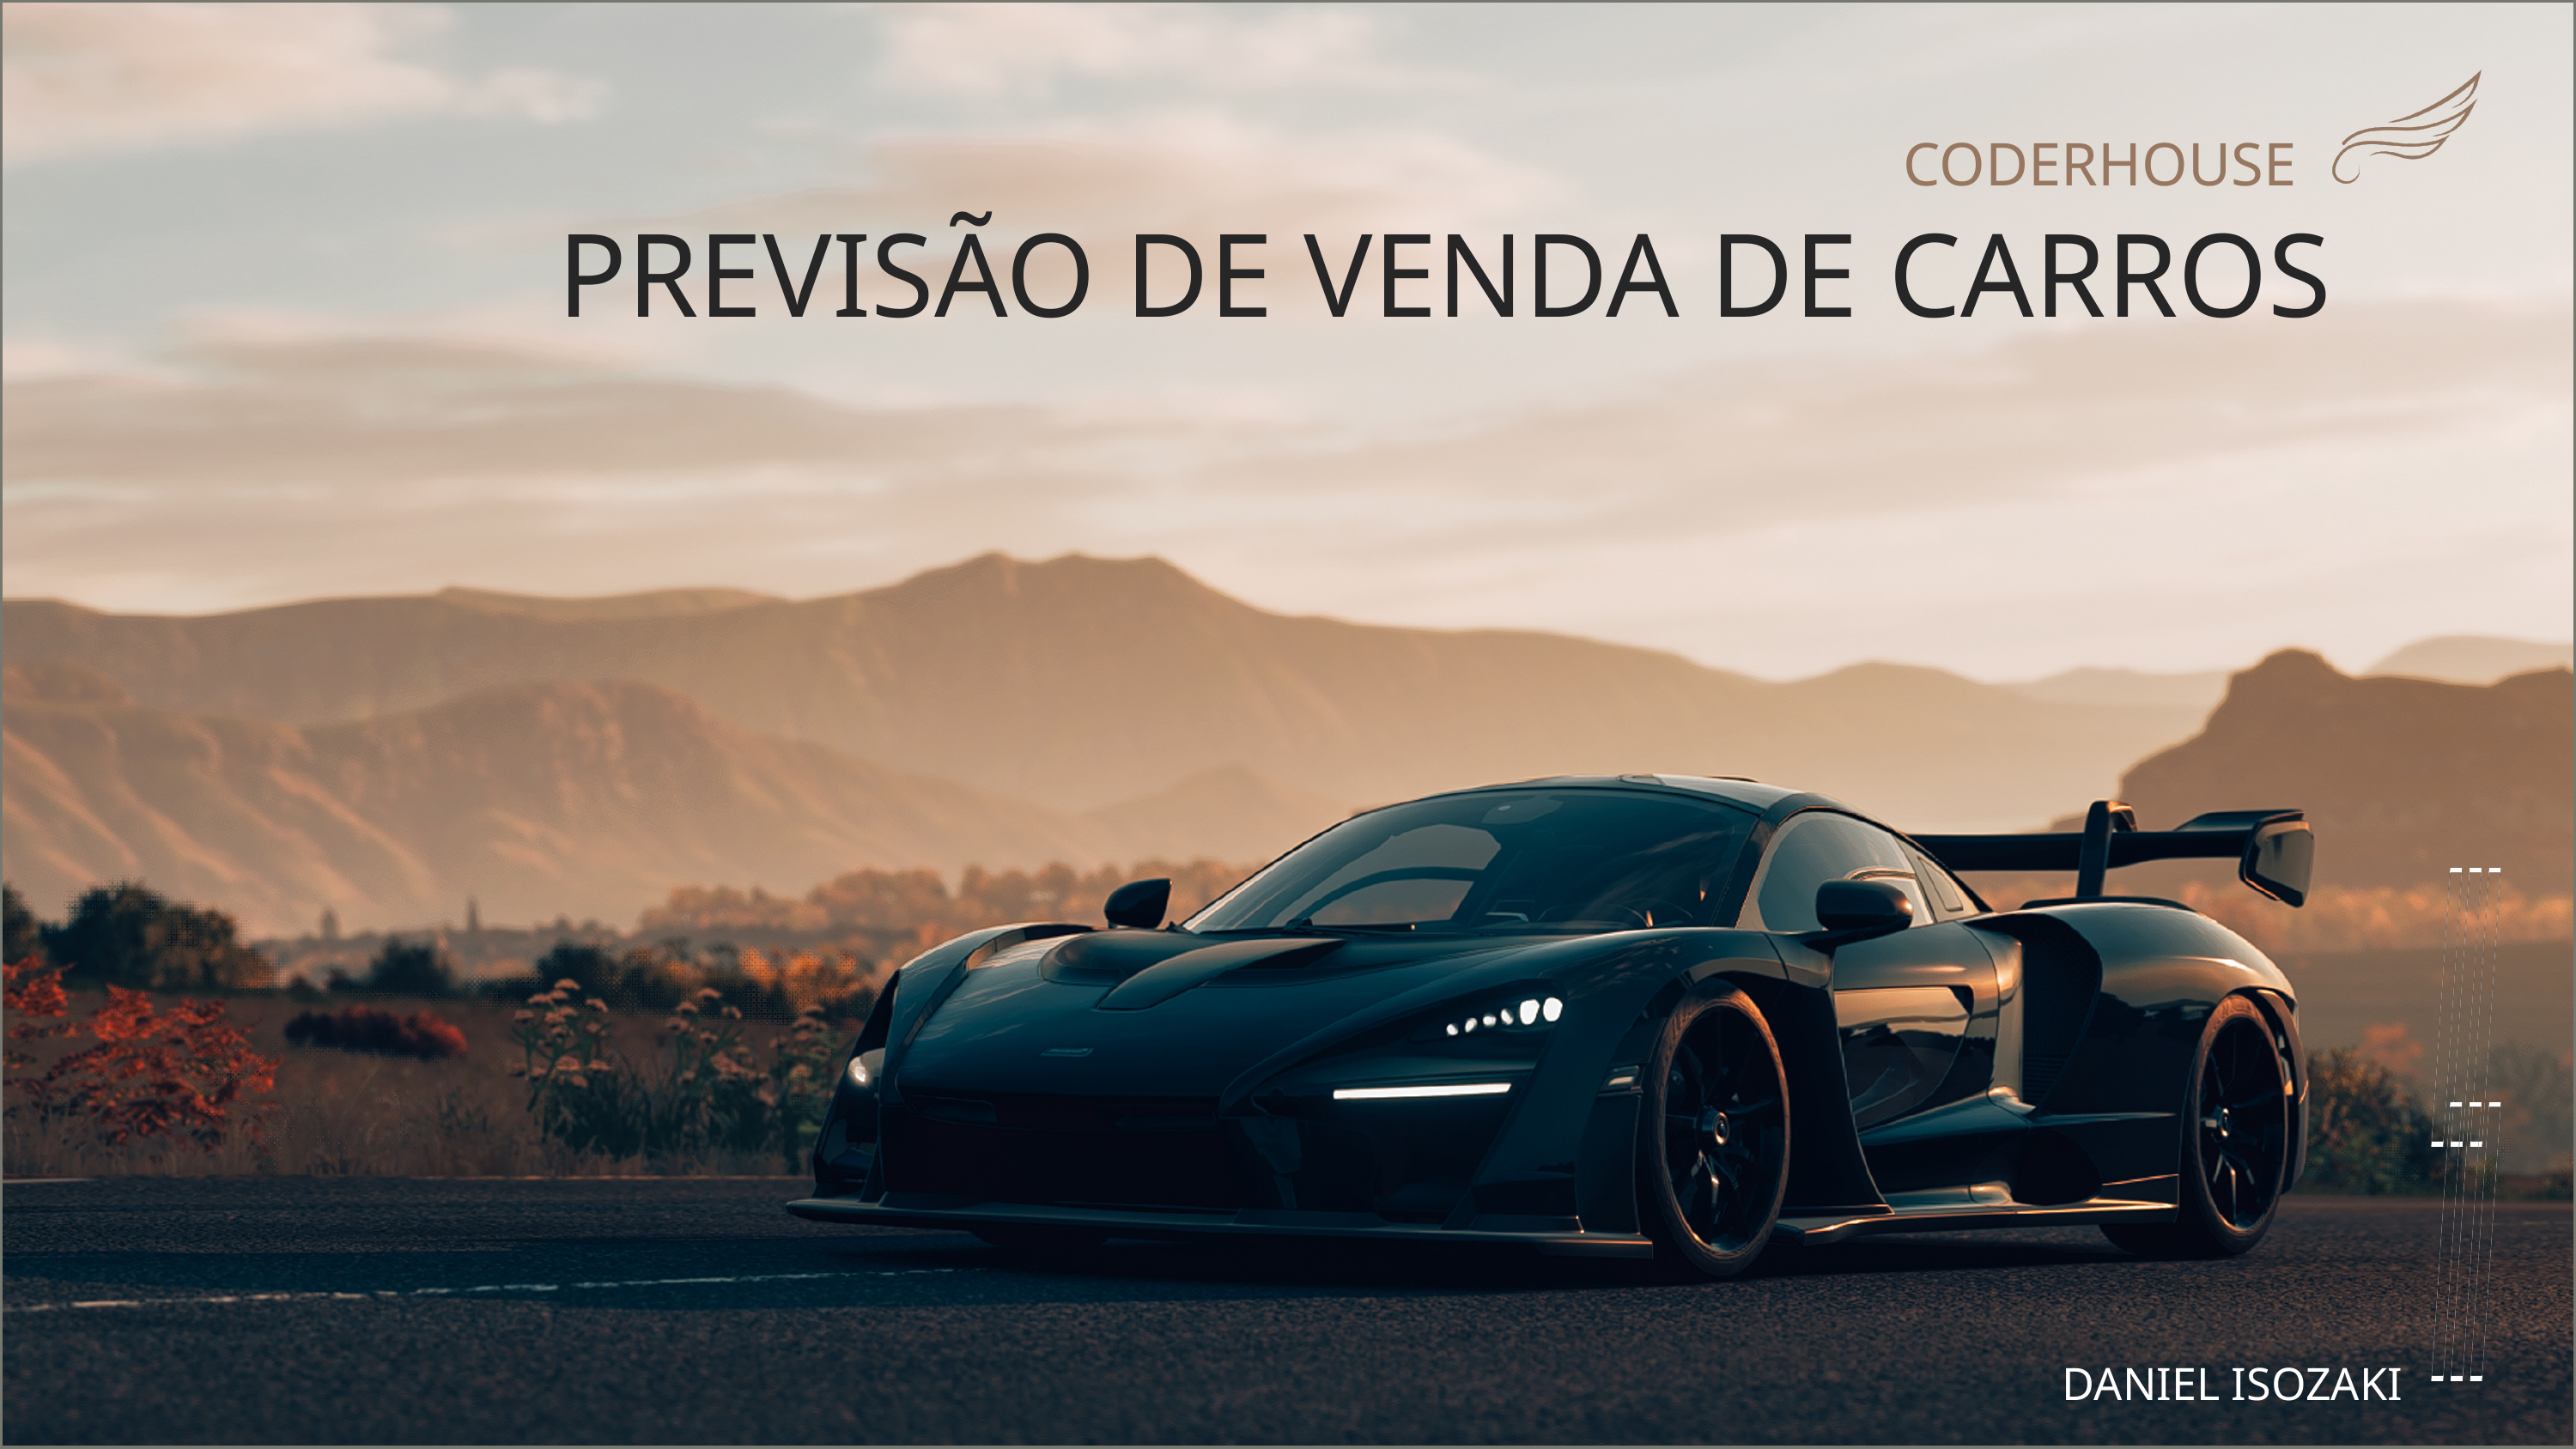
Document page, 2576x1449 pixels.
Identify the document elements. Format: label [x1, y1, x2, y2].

text_box [0, 0, 2576, 1449]
